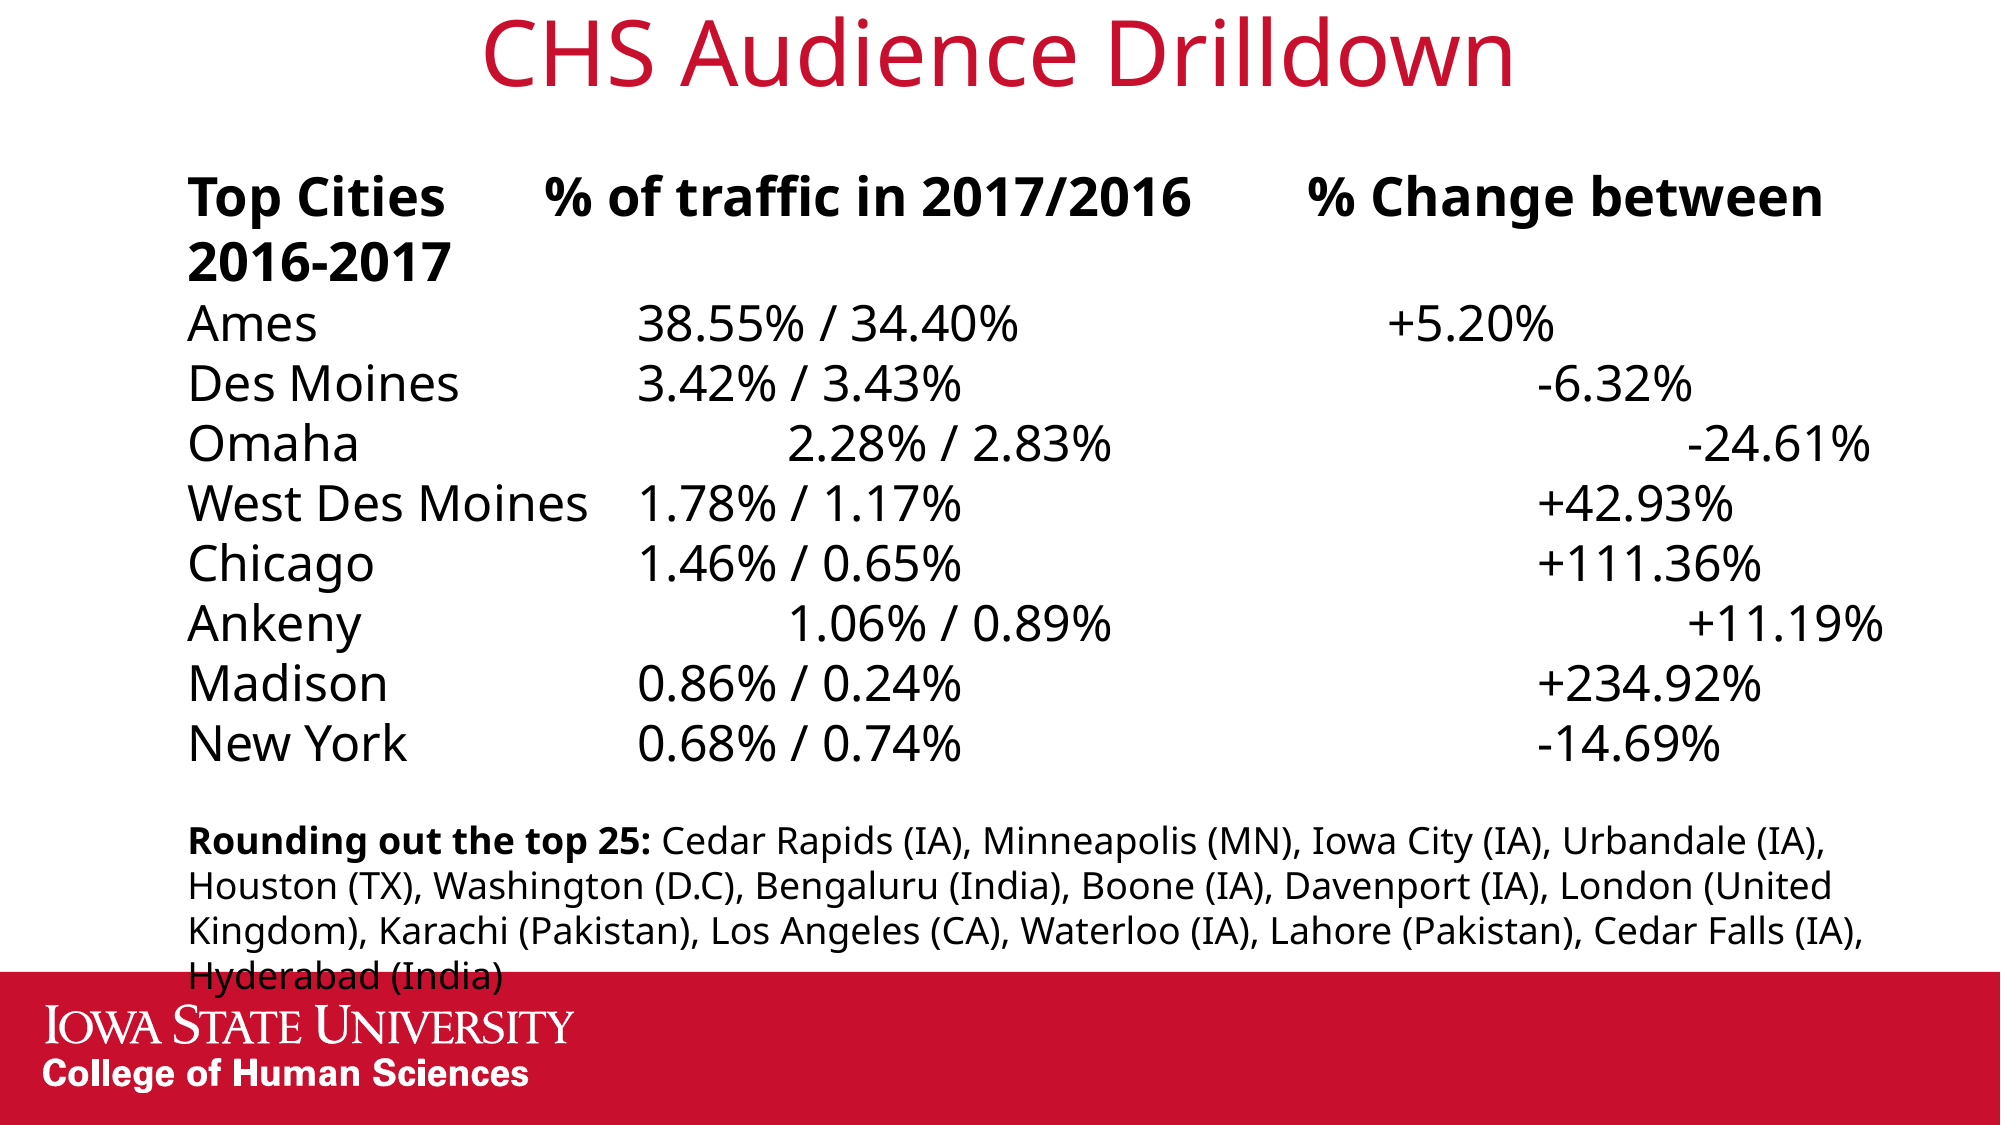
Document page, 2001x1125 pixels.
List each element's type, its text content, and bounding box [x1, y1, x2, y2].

text_box Top Cities % of traffic in 2017/2016 % Change between 2016-2017 Ames 38.55% / 34.40% +5.20% Des Moines 3.42% / 3.43% -6.32% Omaha 2.28% / 2.83% -24.61% West Des Moines 1.78% / 1.17% +42.93% Chicago 1.46% / 0.65% +111.36% Ankeny 1.06% / 0.89% +11.19% Madison 0.86% / 0.24% +234.92% New York 0.68% / 0.74% -14.69% Rounding out the top 25: Cedar Rapids (IA), Minneapolis (MN), Iowa City (IA), Urbandale (IA), Houston (TX), Washington (D.C), Bengaluru (India), Boone (IA), Davenport (IA), London (United Kingdom), Karachi (Pakistan), Los Angeles (CA), Waterloo (IA), Lahore (Pakistan), Cedar Falls (IA), Hyderabad (India) [172, 154, 1900, 1065]
picture [43, 1003, 576, 1093]
text_box CHS Audience Drilldown [249, 0, 1750, 154]
text_box [0, 971, 2000, 1125]
